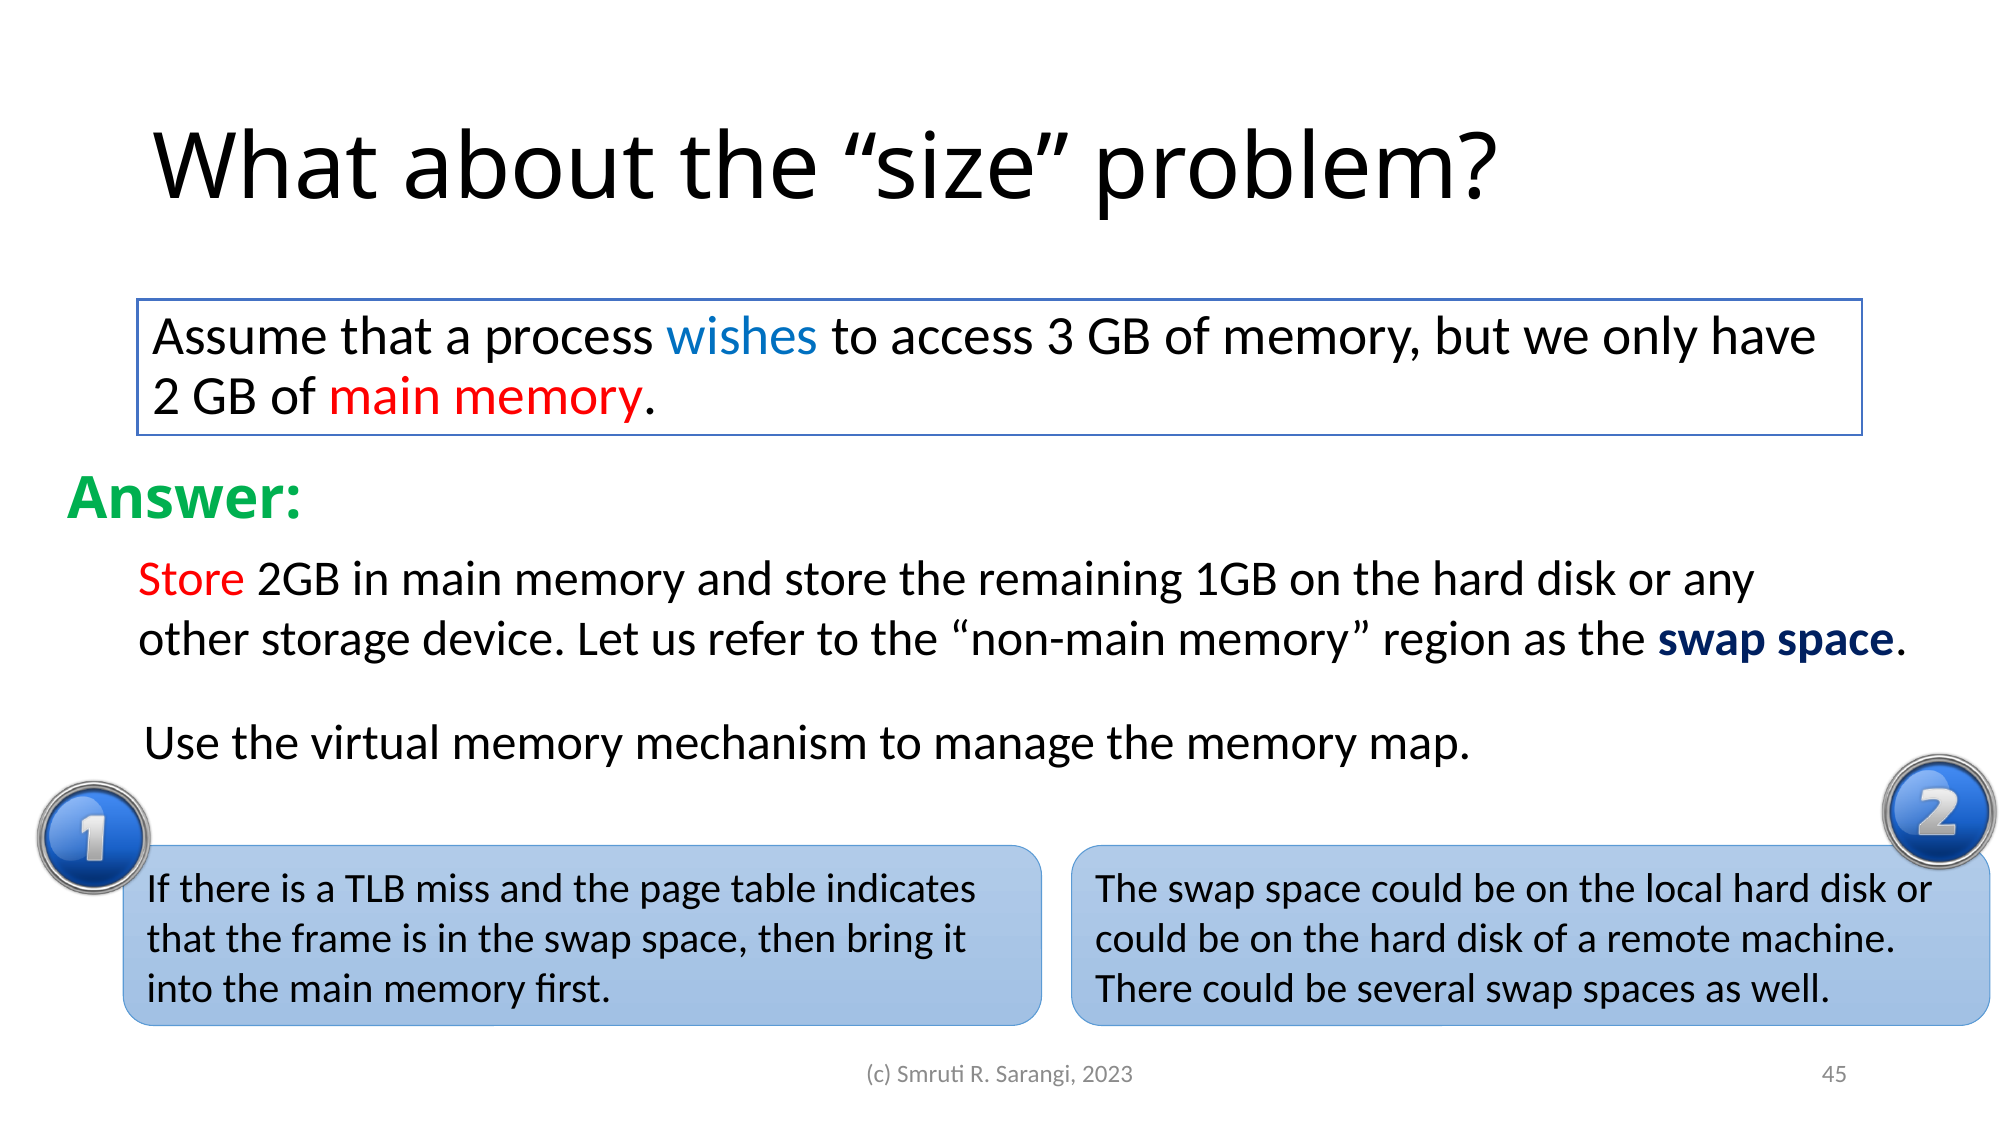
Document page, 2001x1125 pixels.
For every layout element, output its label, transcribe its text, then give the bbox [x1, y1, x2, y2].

list Assume that a process wishes to access 3 GB of memory, but we only have 2 GB of main memory. [136, 298, 1863, 436]
text_box If there is a TLB miss and the page table indicates that the frame is in the swap space, then bring it into the main memory first. [122, 844, 1043, 1027]
text_box Answer: [52, 452, 339, 538]
text_box Store 2GB in main memory and store the remaining 1GB on the hard disk or any other storage device. Let us refer to the “non-main memory” region as the swap space. [123, 538, 1934, 673]
picture [33, 777, 154, 898]
footer (c) Smruti R. Sarangi, 2023 [662, 1042, 1338, 1103]
slide_number 45 [1412, 1042, 1863, 1103]
text_box The swap space could be on the local hard disk or could be on the hard disk of a remote machine. There could be several swap spaces as well. [1071, 844, 1991, 1027]
picture [1878, 750, 2000, 873]
text_box Use the virtual memory mechanism to manage the memory map. [128, 702, 1499, 777]
title What about the “size” problem? [137, 59, 1863, 278]
